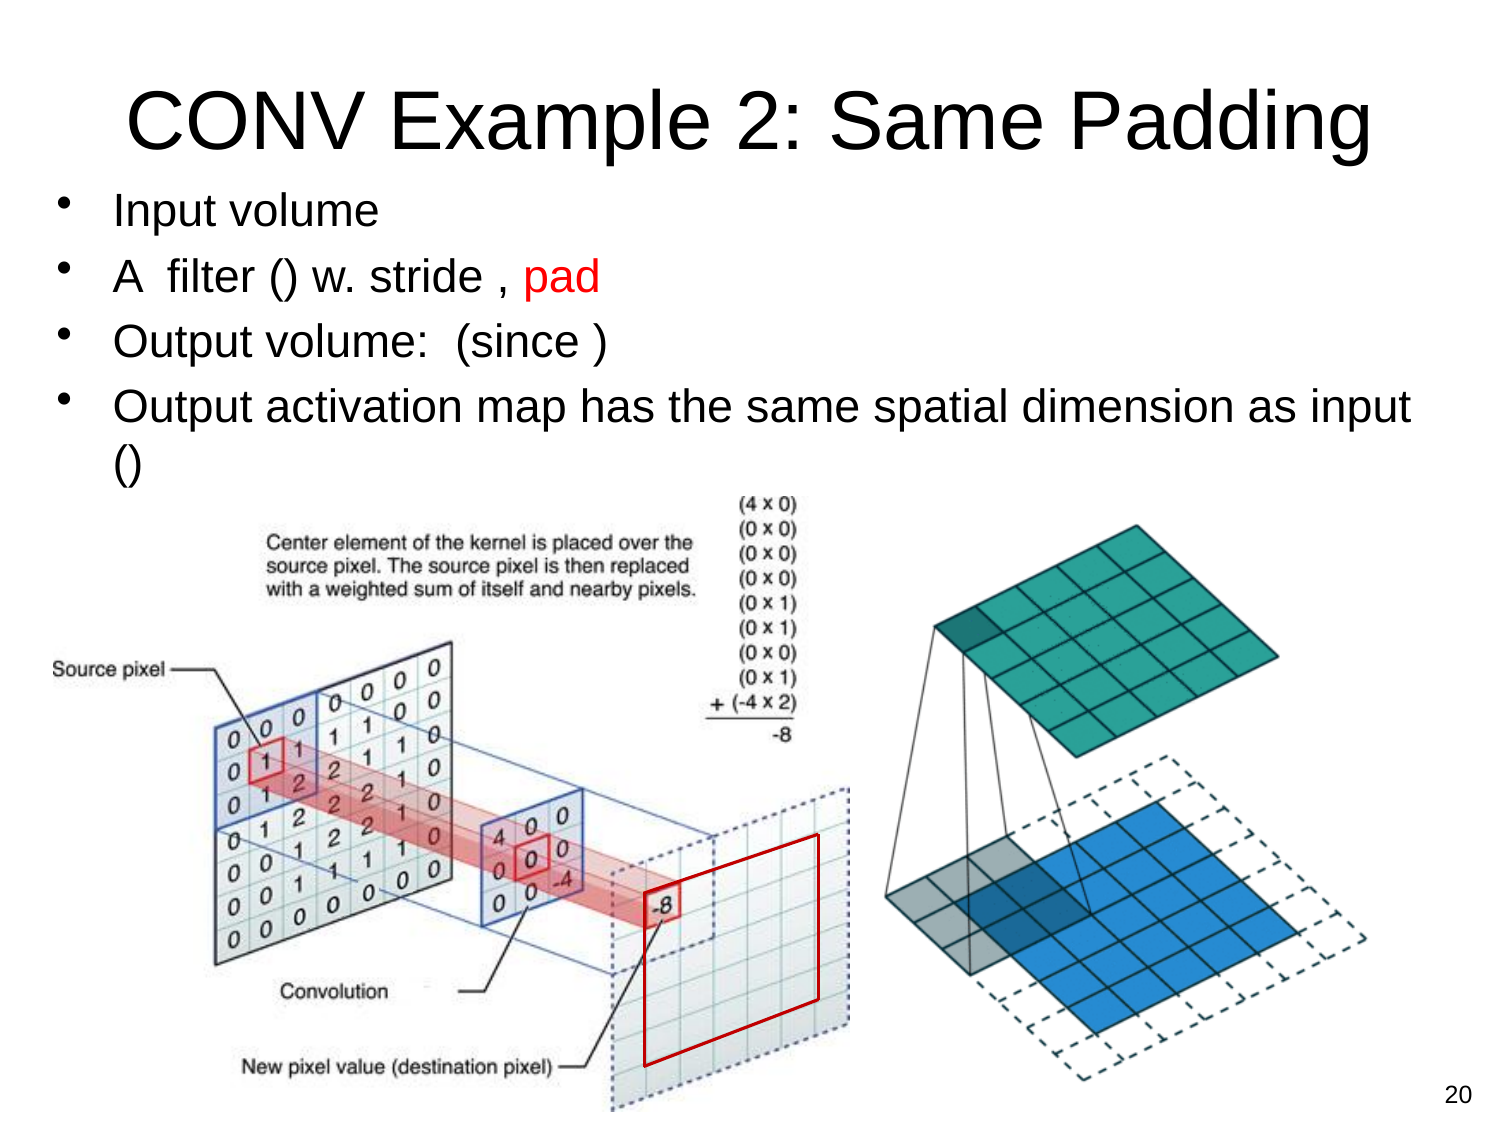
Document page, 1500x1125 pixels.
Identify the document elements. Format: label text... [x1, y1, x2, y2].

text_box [643, 833, 818, 894]
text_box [649, 999, 819, 1067]
picture [52, 496, 850, 1112]
title CONV Example 2: Same Padding [74, 44, 1426, 188]
slide_number 20 [1399, 1070, 1488, 1112]
picture [855, 496, 1396, 1110]
